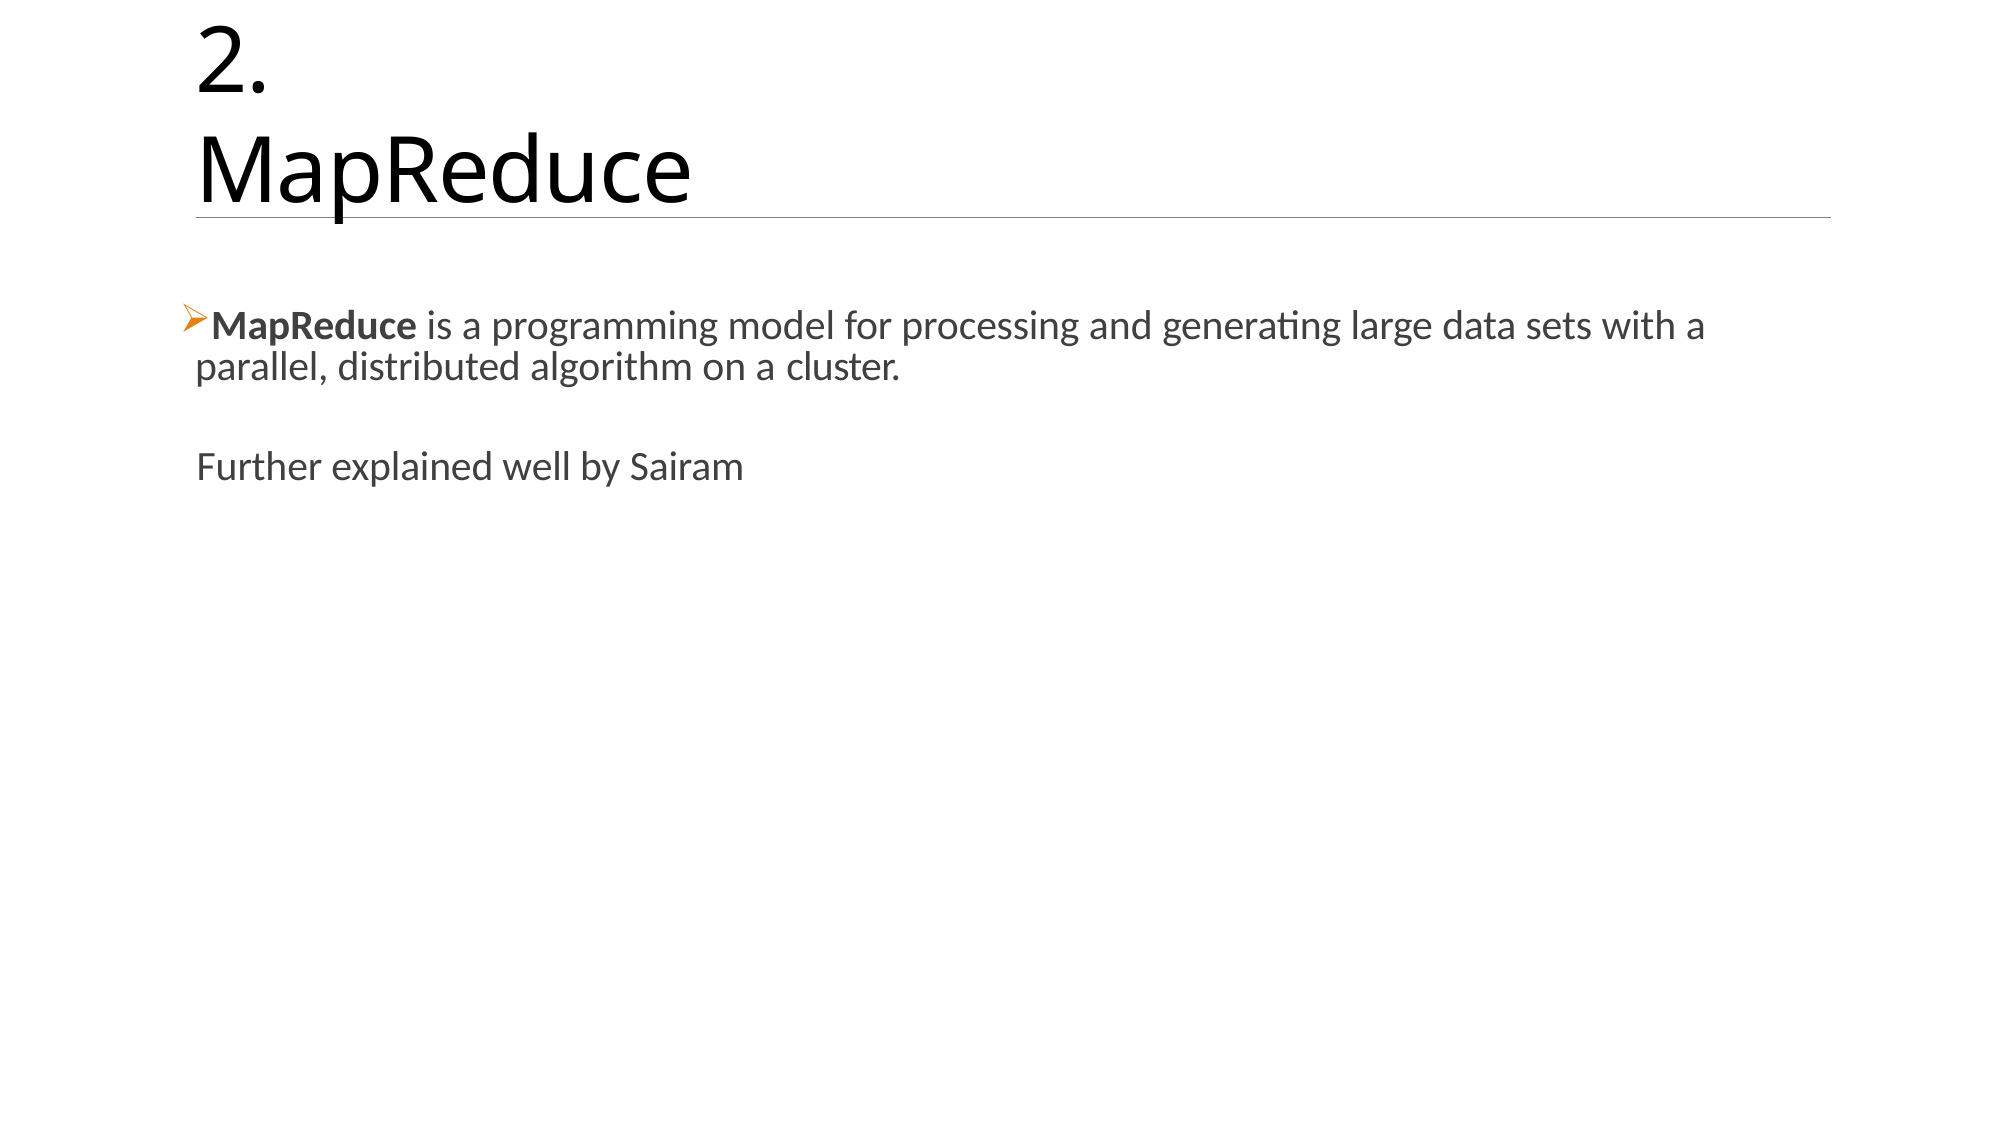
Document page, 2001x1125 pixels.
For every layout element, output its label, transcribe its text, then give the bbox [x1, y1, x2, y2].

title 2. MapReduce [192, 0, 765, 222]
text_box MapReduce is a programming model for processing and generating large data sets with a parallel, distributed algorithm on a cluster. Further explained well by Sairam [177, 296, 1780, 490]
